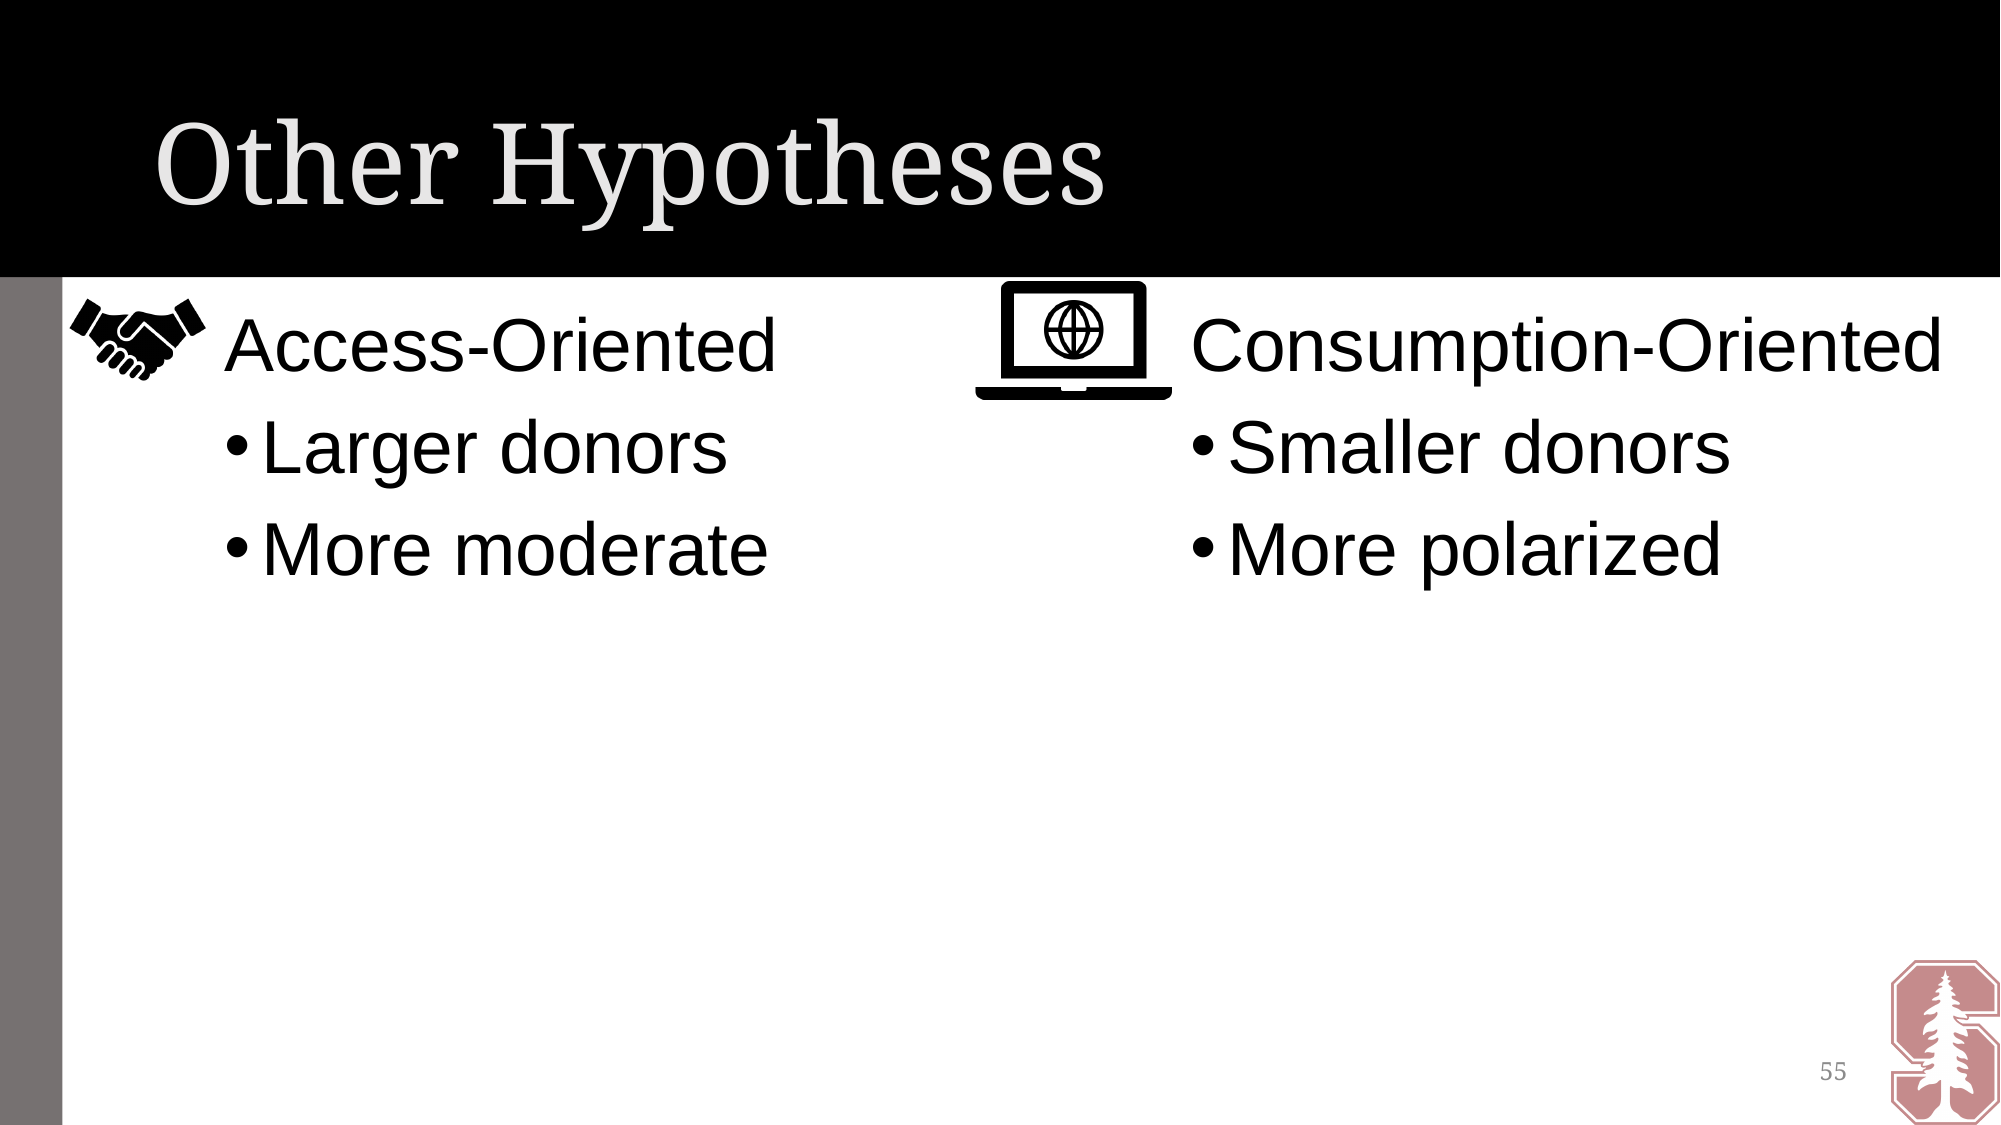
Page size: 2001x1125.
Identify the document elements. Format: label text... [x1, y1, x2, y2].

title Other Hypotheses [137, 59, 1863, 278]
picture [62, 264, 213, 415]
text_box Consumption-Oriented Smaller donors More polarized [1174, 299, 2000, 657]
slide_number 55 [1412, 1042, 1863, 1103]
list Access-Oriented Larger donors More moderate [209, 299, 891, 657]
picture [971, 238, 1176, 442]
